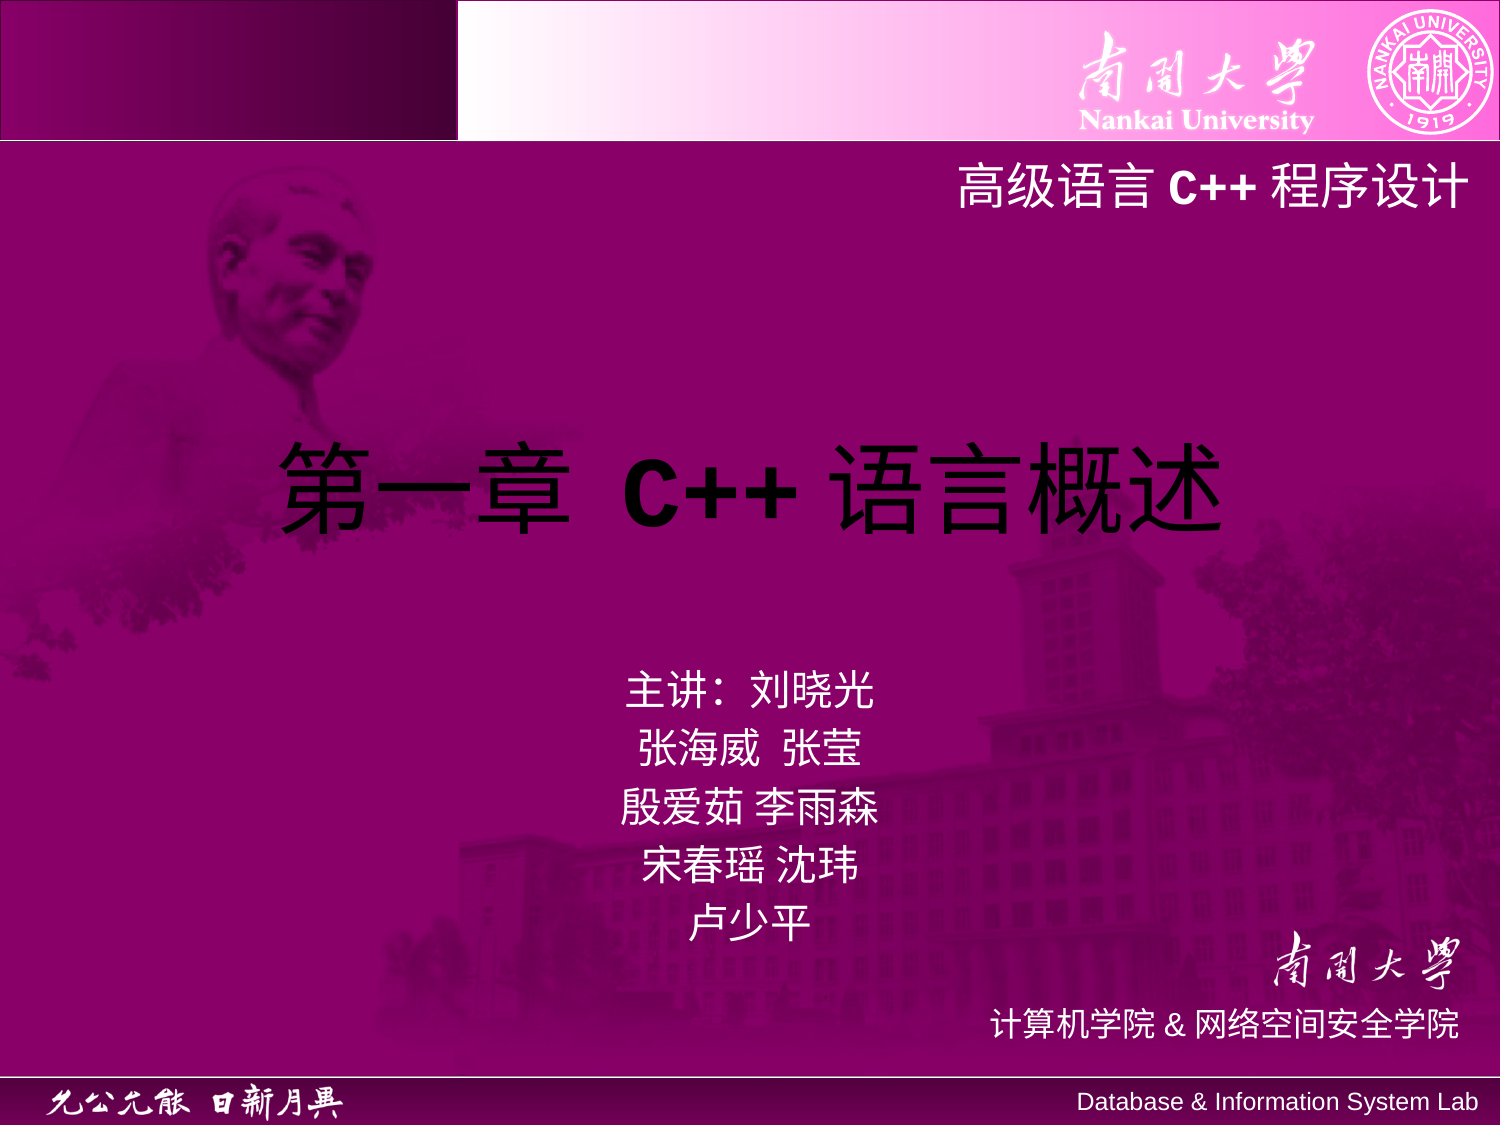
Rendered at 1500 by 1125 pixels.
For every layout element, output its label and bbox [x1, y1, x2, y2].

picture [0, 140, 1500, 1079]
picture [35, 1081, 356, 1122]
